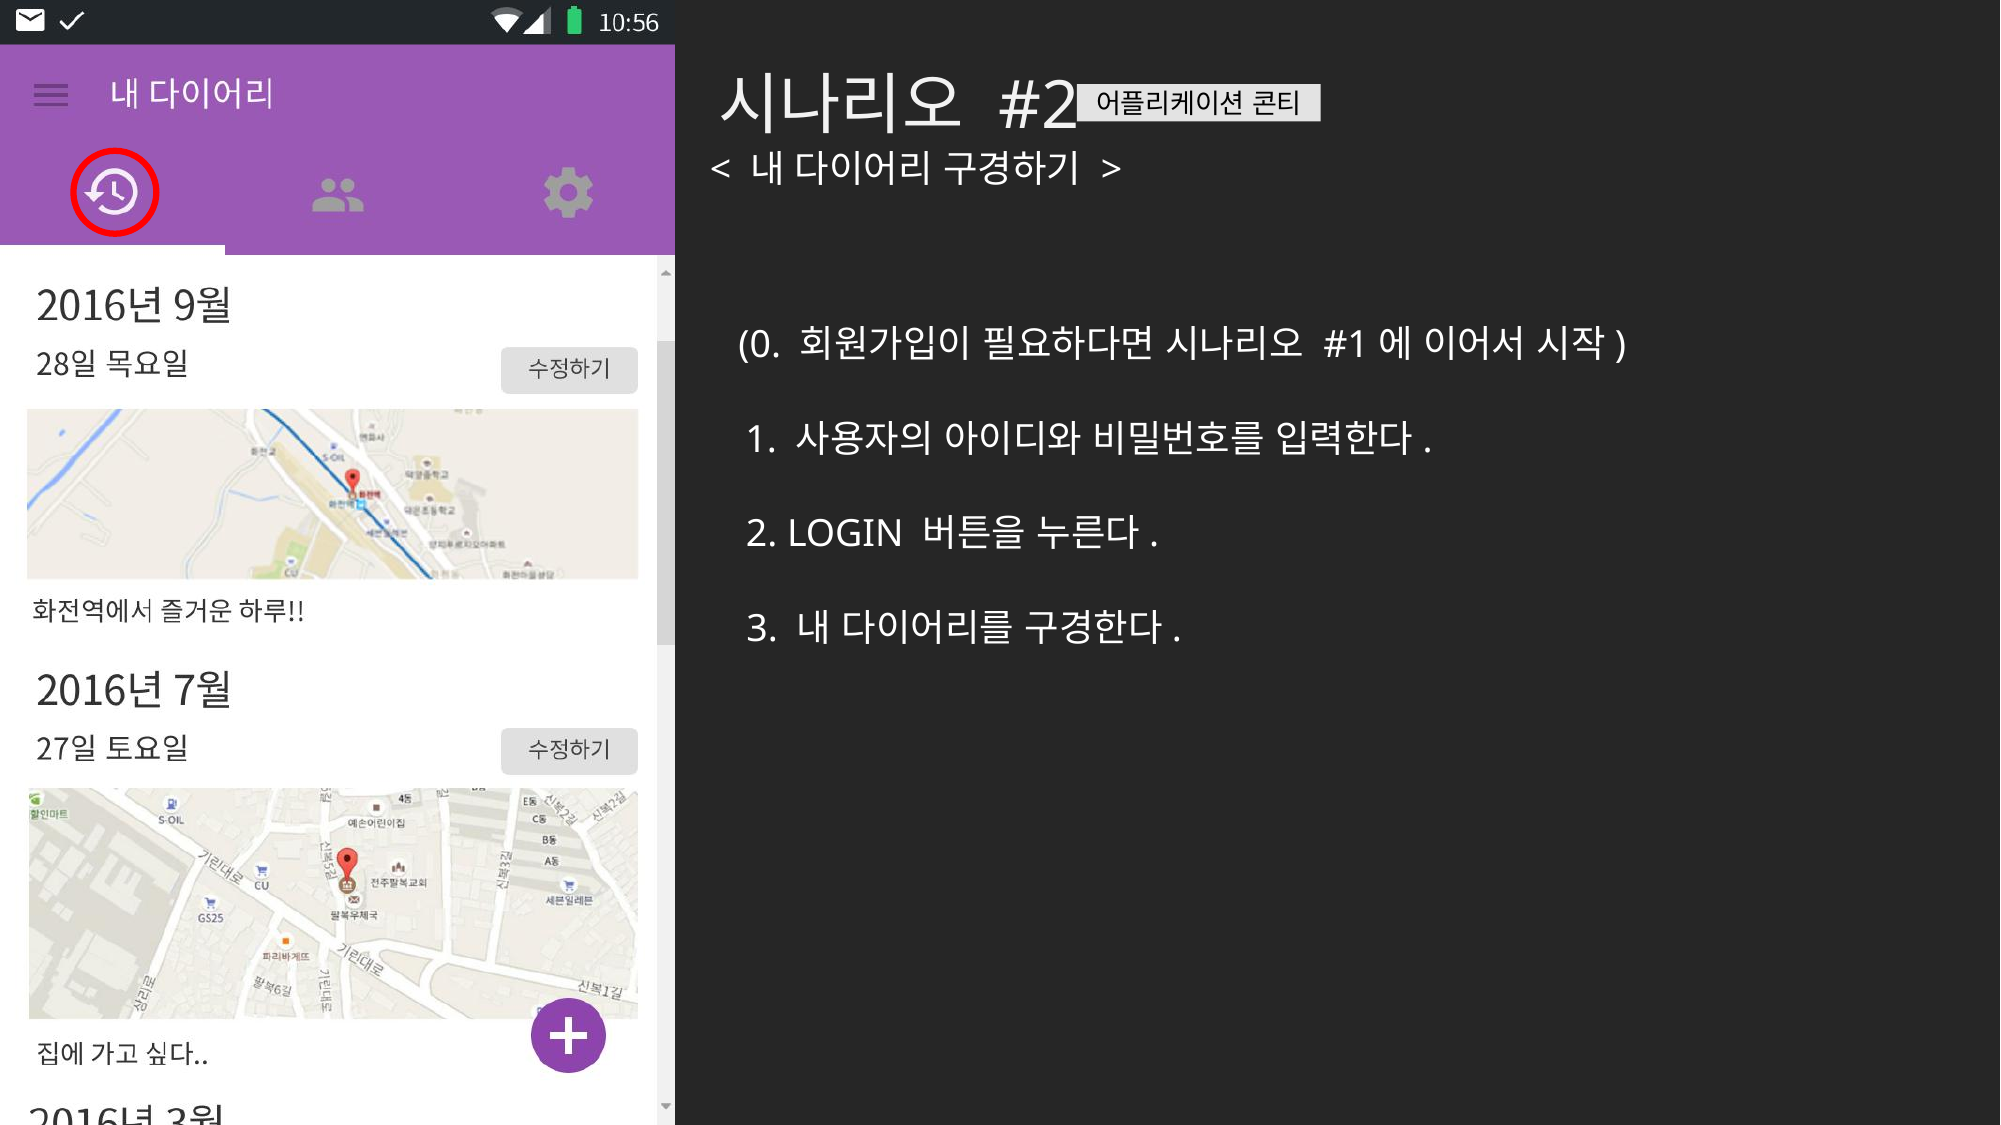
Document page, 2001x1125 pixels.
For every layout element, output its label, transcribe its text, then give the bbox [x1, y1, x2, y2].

text_box 1. 사용자의 아이디와 비밀번호를 입력한다. [730, 407, 1448, 467]
text_box 시나리오 #2 [703, 54, 1095, 137]
text_box 3. 내 다이어리를 구경한다. [731, 596, 1197, 657]
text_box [0, 0, 675, 1125]
text_box < 내 다이어리 구경하기 > [694, 137, 1138, 198]
text_box (0. 회원가입이 필요하다면 시나리오 #1에 이어서 시작) [723, 312, 1644, 373]
text_box 어플리케이션 콘티 [1076, 83, 1322, 122]
text_box 2. LOGIN 버튼을 누른다. [731, 502, 1174, 562]
